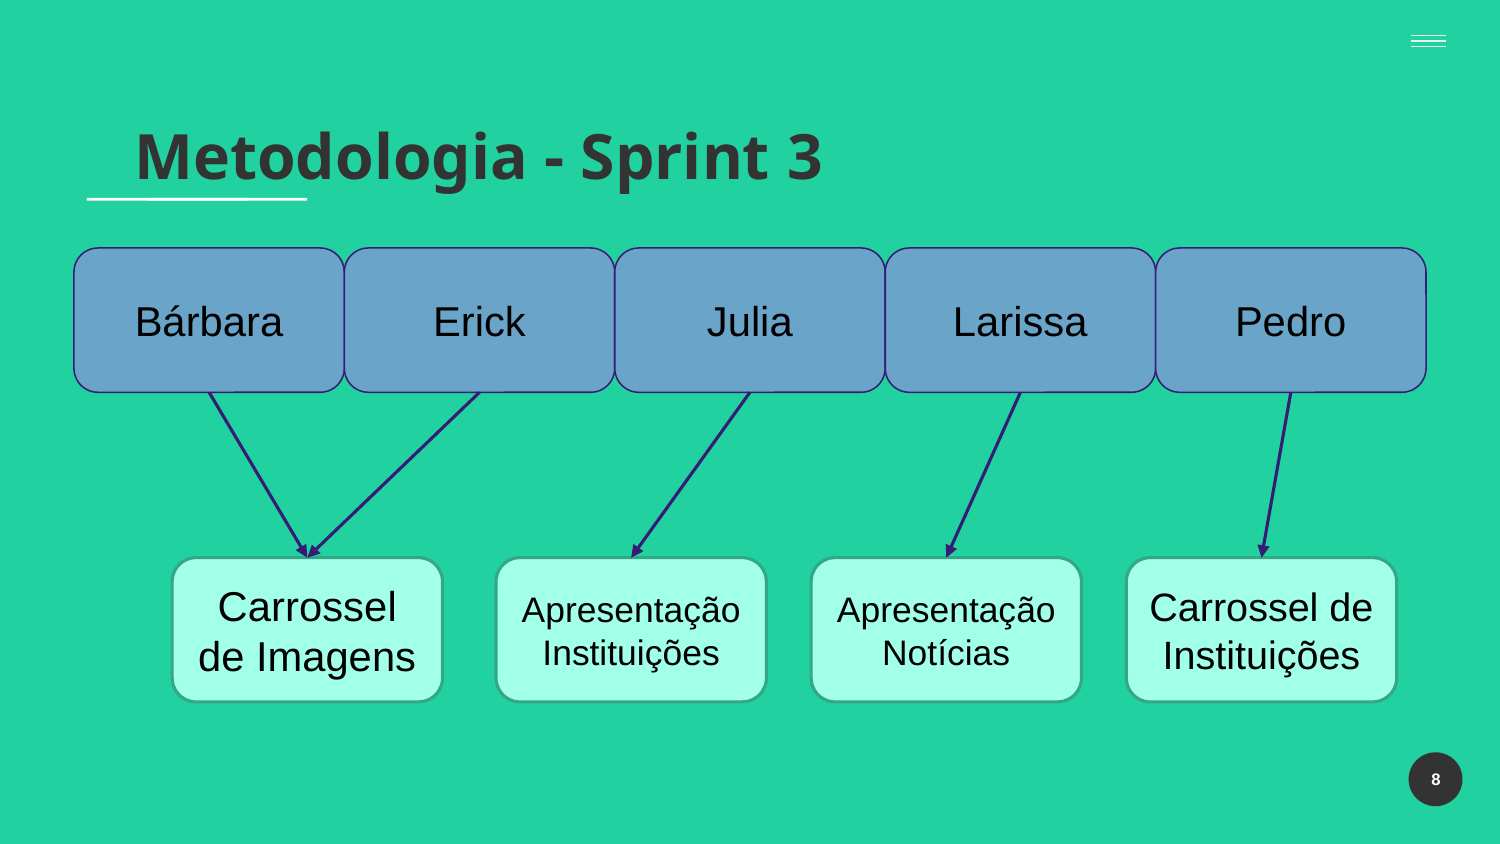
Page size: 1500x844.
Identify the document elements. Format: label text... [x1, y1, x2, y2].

text_box Bárbara [73, 247, 344, 393]
text_box Larissa [885, 247, 1156, 393]
text_box Apresentação Notícias [811, 557, 1082, 702]
text_box 8 [1408, 752, 1463, 807]
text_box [208, 392, 305, 558]
text_box Pedro [1155, 247, 1427, 393]
text_box Julia [614, 247, 885, 393]
title Metodologia - Sprint 3 [119, 101, 1381, 232]
text_box Carrossel de Imagens [172, 557, 443, 702]
text_box Erick [344, 247, 615, 393]
text_box Carrossel de Instituições [1126, 557, 1397, 702]
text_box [630, 392, 751, 558]
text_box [946, 392, 1021, 558]
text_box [307, 392, 480, 558]
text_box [1261, 392, 1292, 558]
text_box Apresentação Instituições [496, 557, 767, 702]
